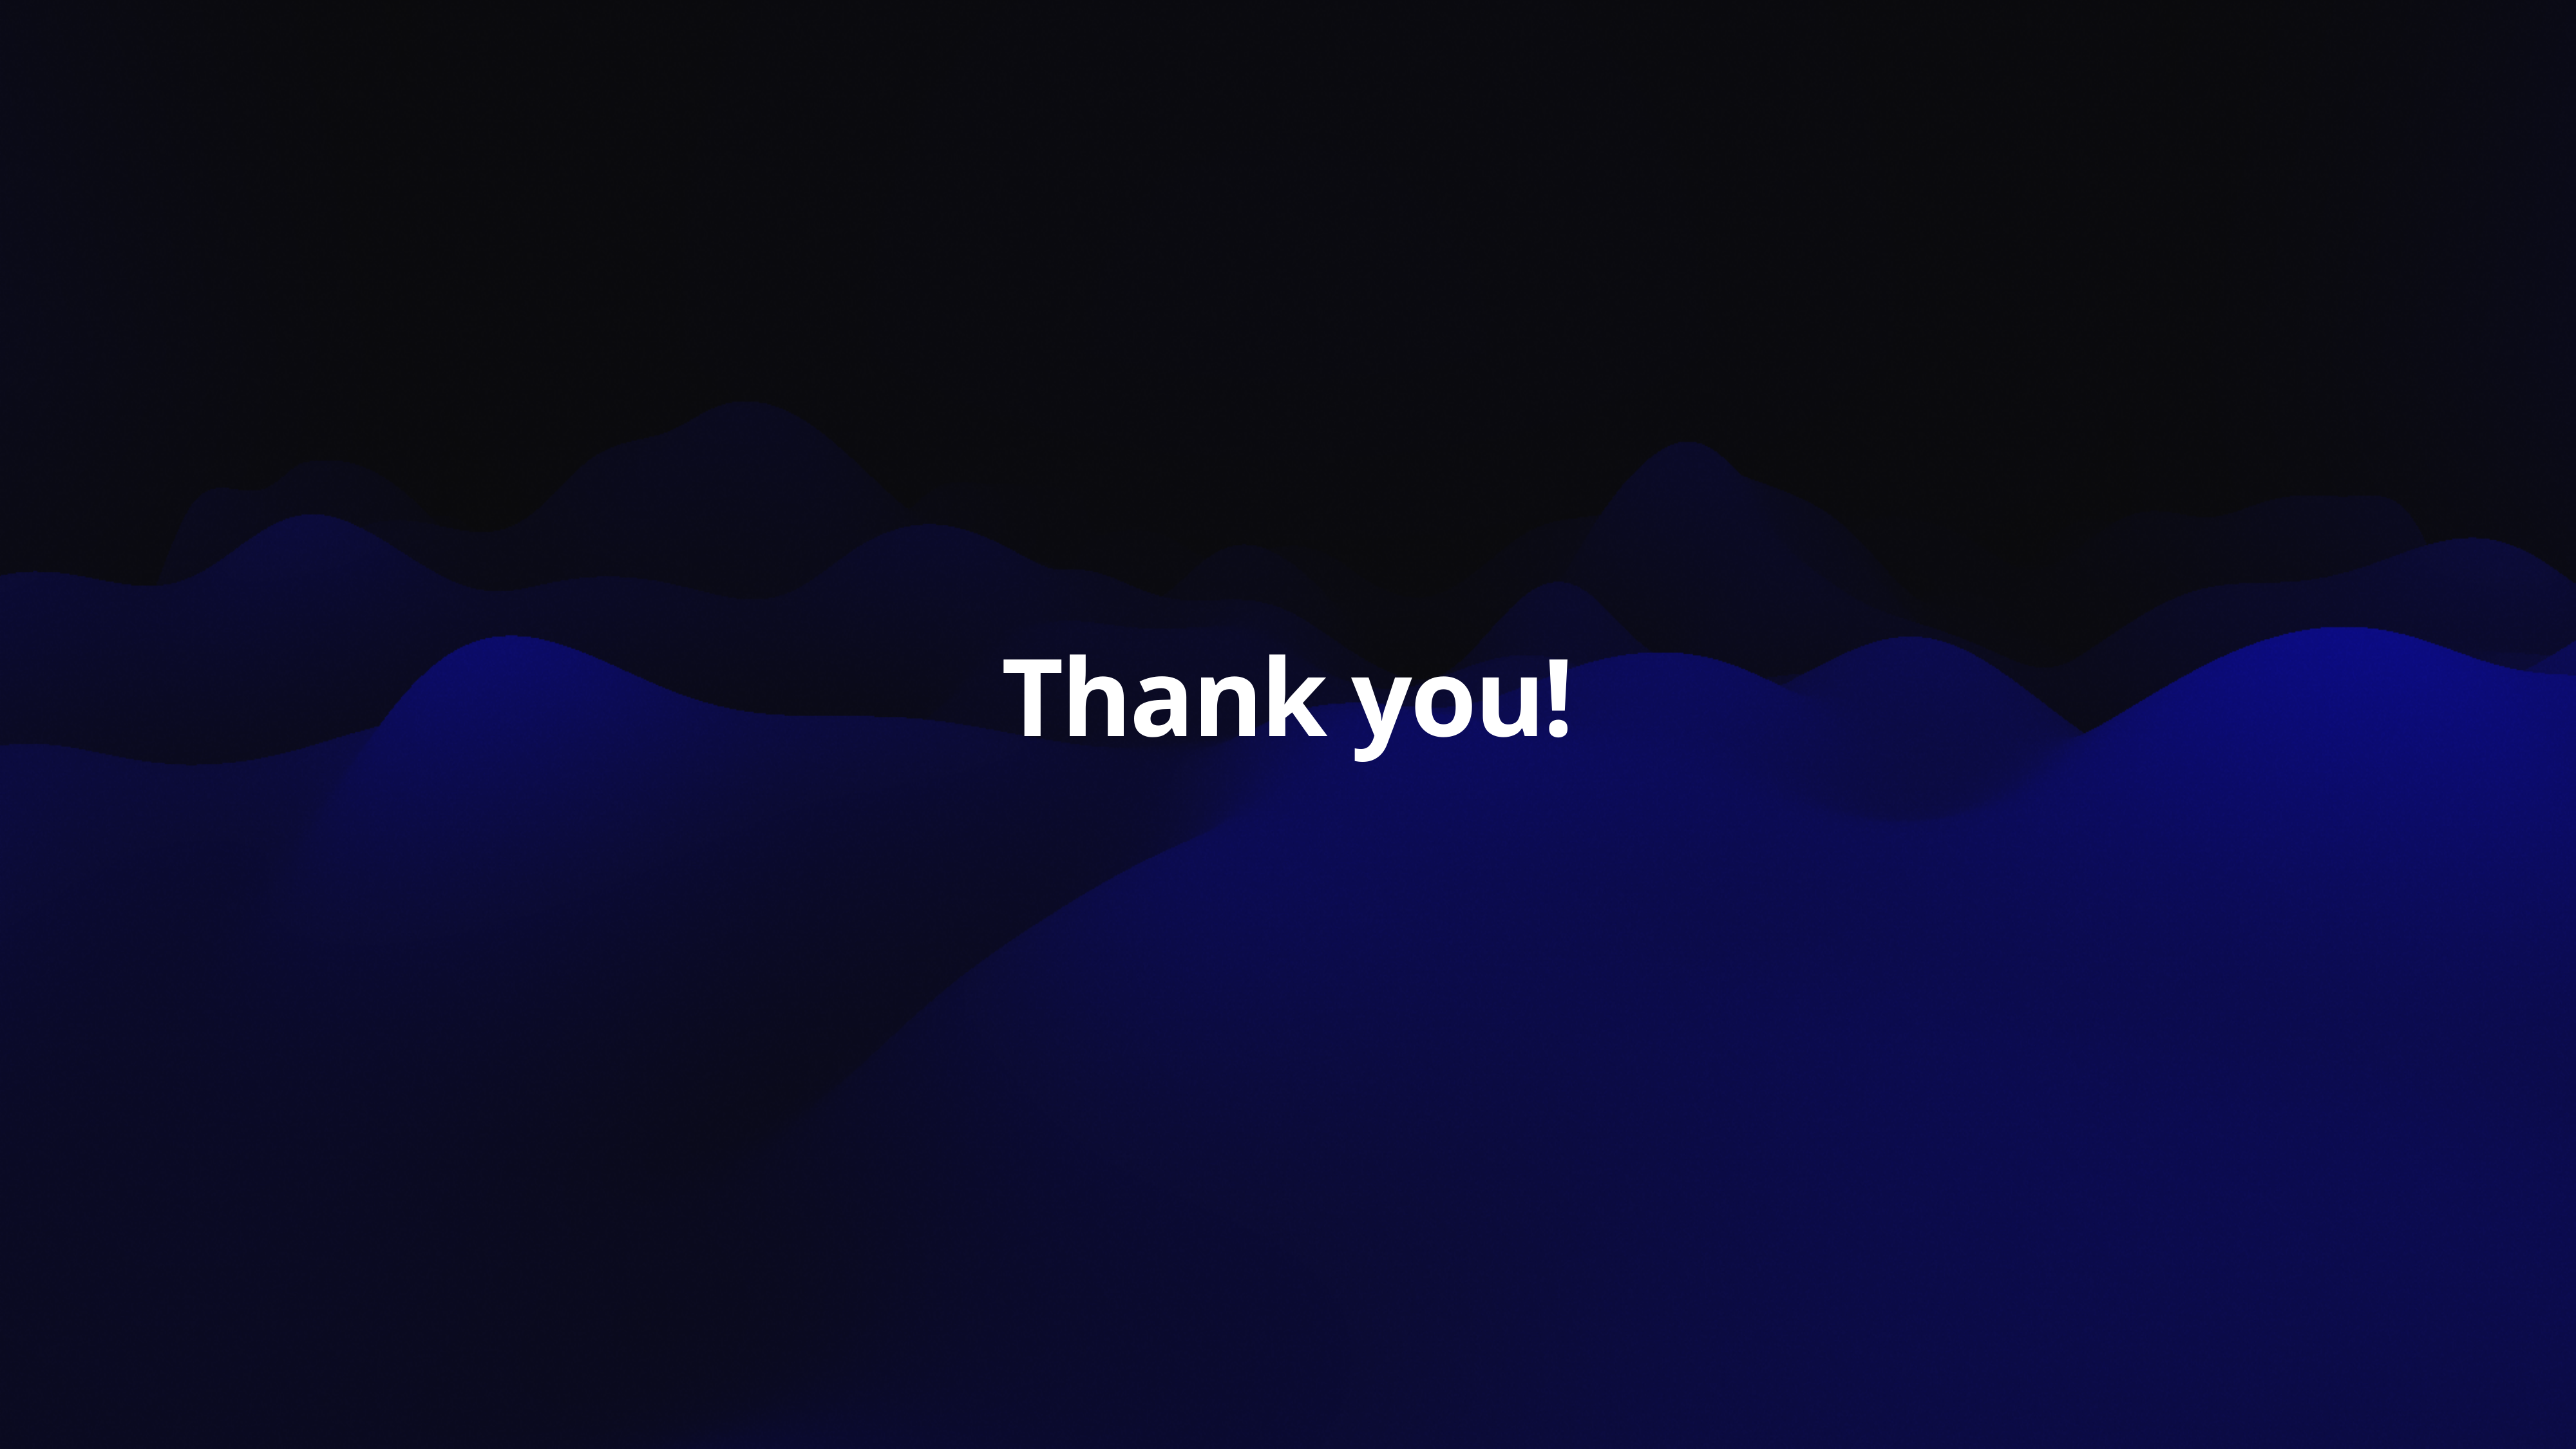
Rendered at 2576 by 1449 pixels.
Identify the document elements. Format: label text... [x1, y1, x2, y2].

title Thank you! [569, 648, 2006, 801]
picture [0, 0, 2576, 1449]
